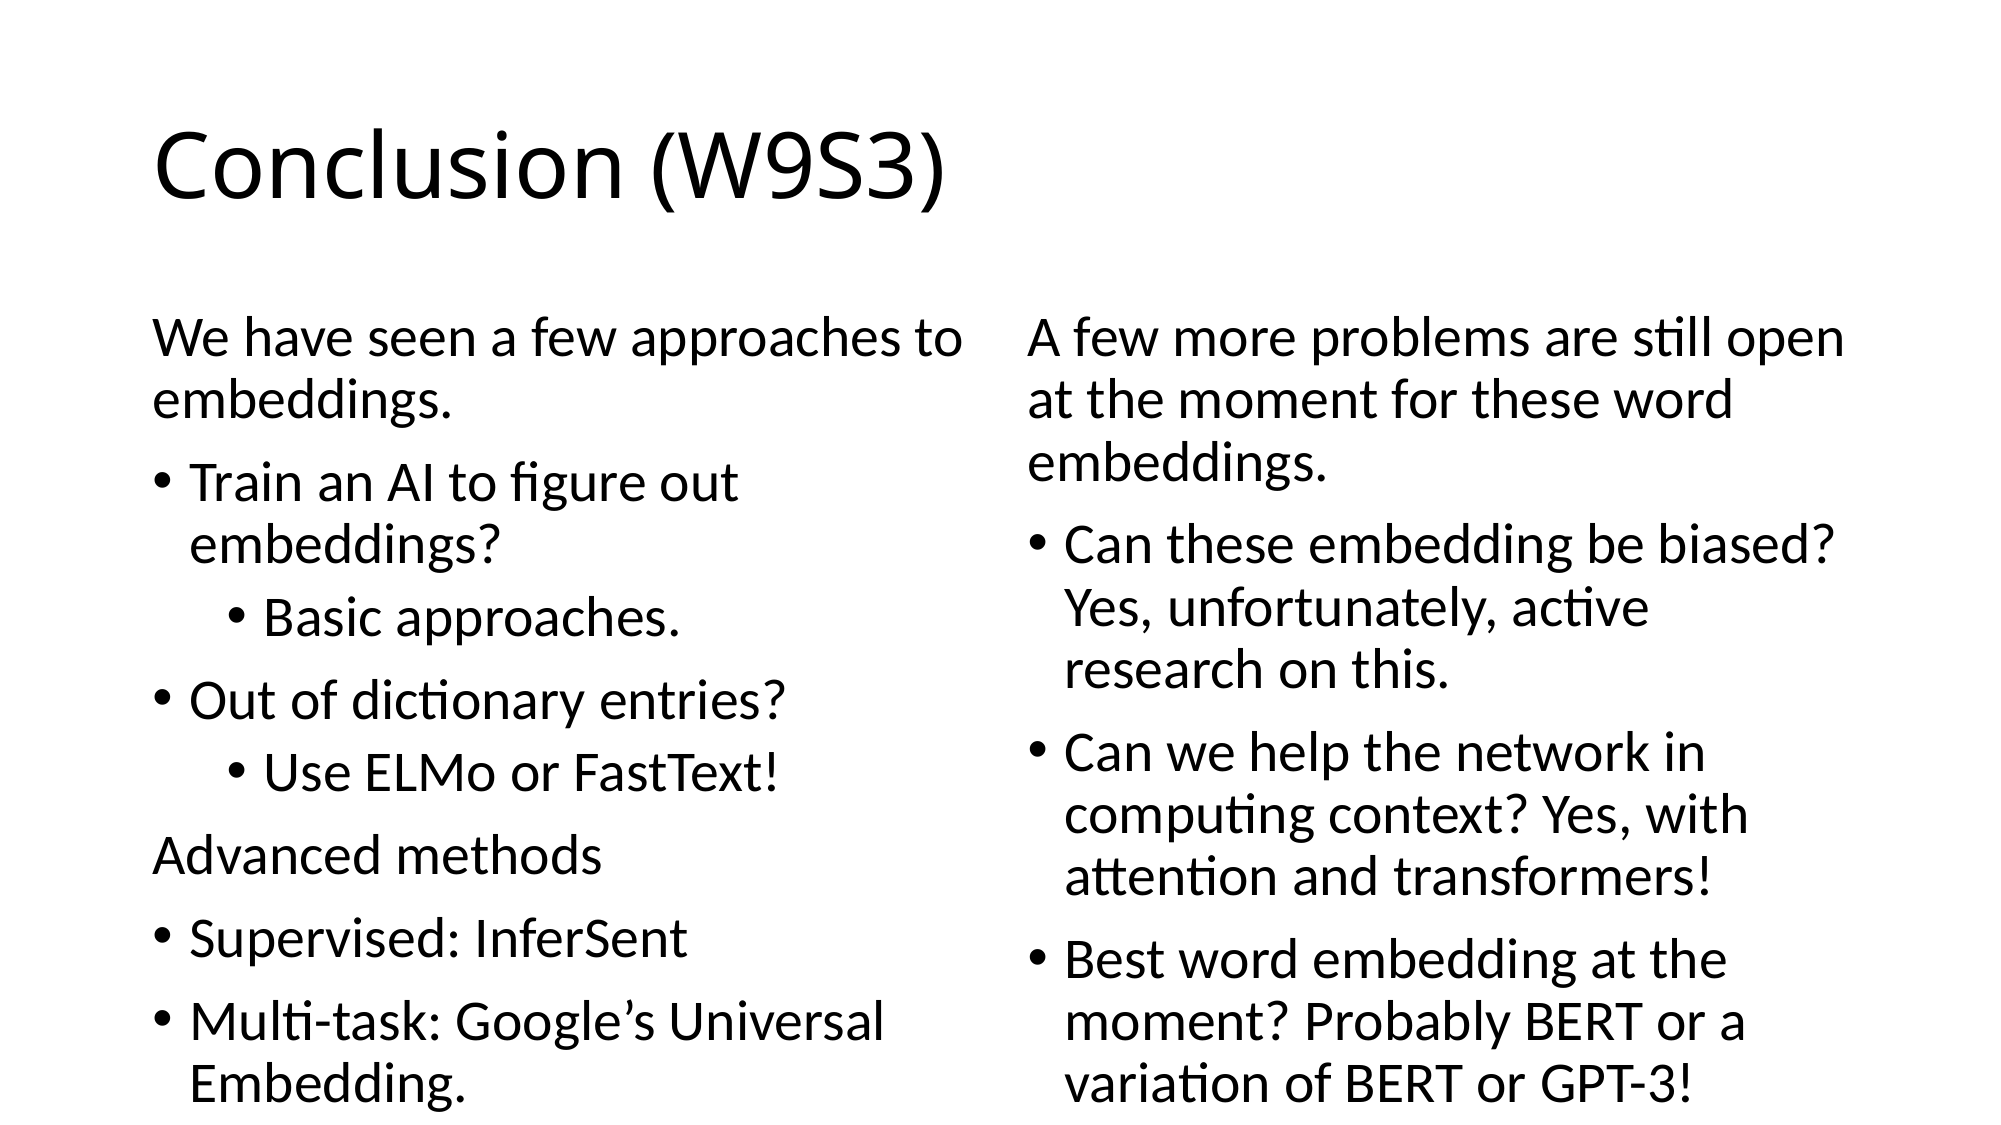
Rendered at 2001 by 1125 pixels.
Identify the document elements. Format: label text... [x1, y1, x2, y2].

list A few more problems are still open at the moment for these word embeddings. Can these embedding be biased? Yes, unfortunately, active research on this. Can we help the network in computing context? Yes, with attention and transformers! Best word embedding at the moment? Probably BERT or a variation of BERT or GPT-3! [1012, 299, 1863, 1125]
list We have seen a few approaches to embeddings. Train an AI to figure out embeddings? Basic approaches. Out of dictionary entries? Use ELMo or FastText! Advanced methods Supervised: InferSent Multi-task: Google’s Universal Embedding. [137, 299, 1000, 1125]
title Conclusion (W9S3) [137, 59, 1863, 278]
